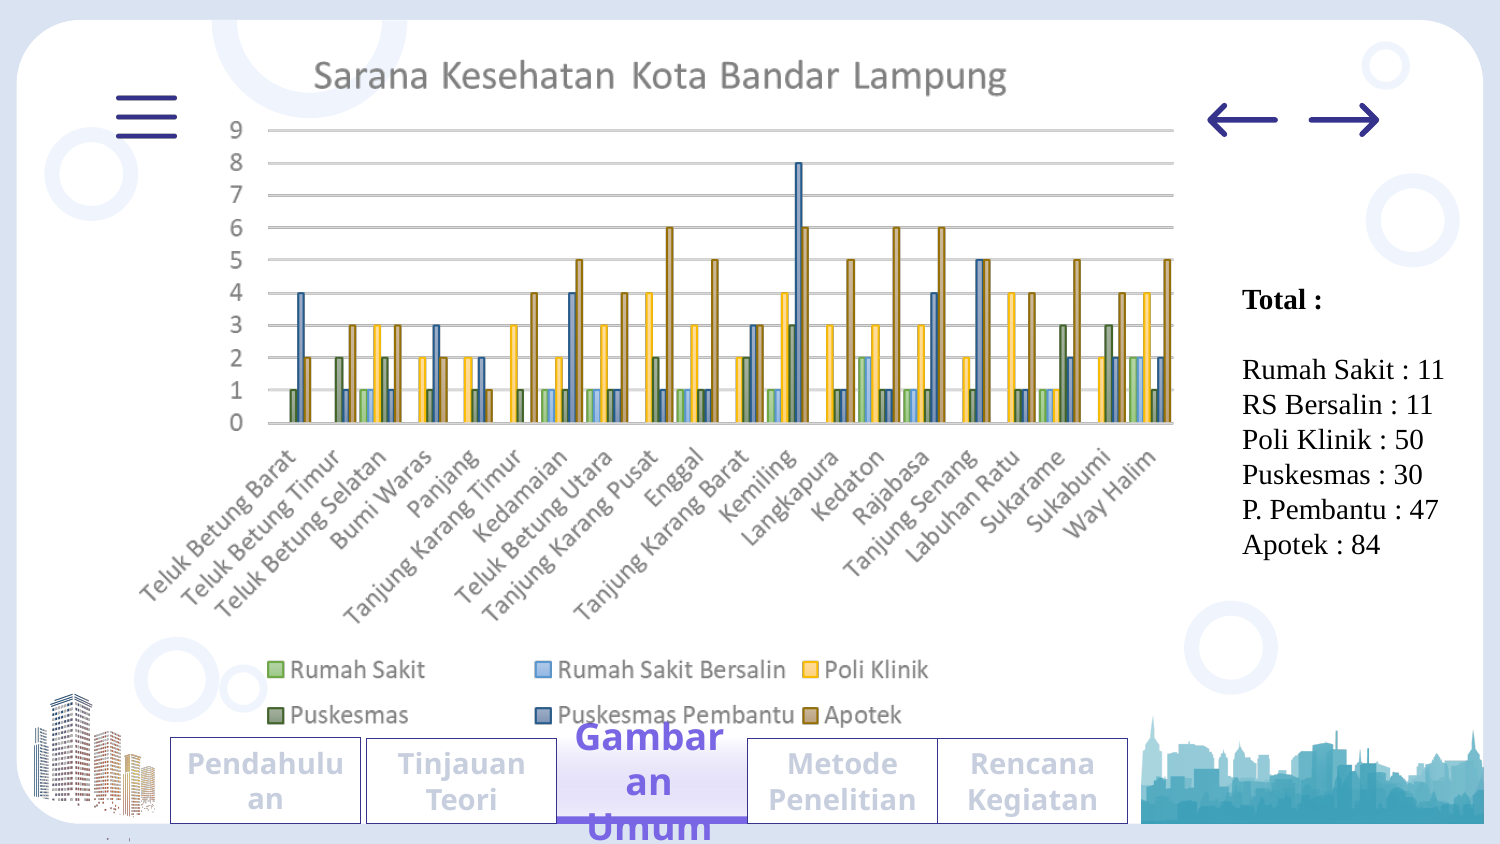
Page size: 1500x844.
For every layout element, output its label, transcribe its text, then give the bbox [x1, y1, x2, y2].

text_box Pendahuluan [170, 756, 361, 824]
picture [33, 32, 1484, 844]
text_box [1308, 102, 1380, 138]
text_box Gambaran Umum [557, 756, 747, 816]
text_box [1207, 102, 1278, 138]
text_box Tinjauan Teori [366, 756, 557, 824]
text_box Metode Penelitian [747, 756, 937, 824]
text_box Rencana Kegiatan [937, 756, 1128, 824]
text_box Total : Rumah Sakit : 11 RS Bersalin : 11 Poli Klinik : 50 Puskesmas : 30 P. Pembantu : 47 Apotek : 84 [1227, 272, 1461, 568]
text_box [557, 816, 747, 824]
